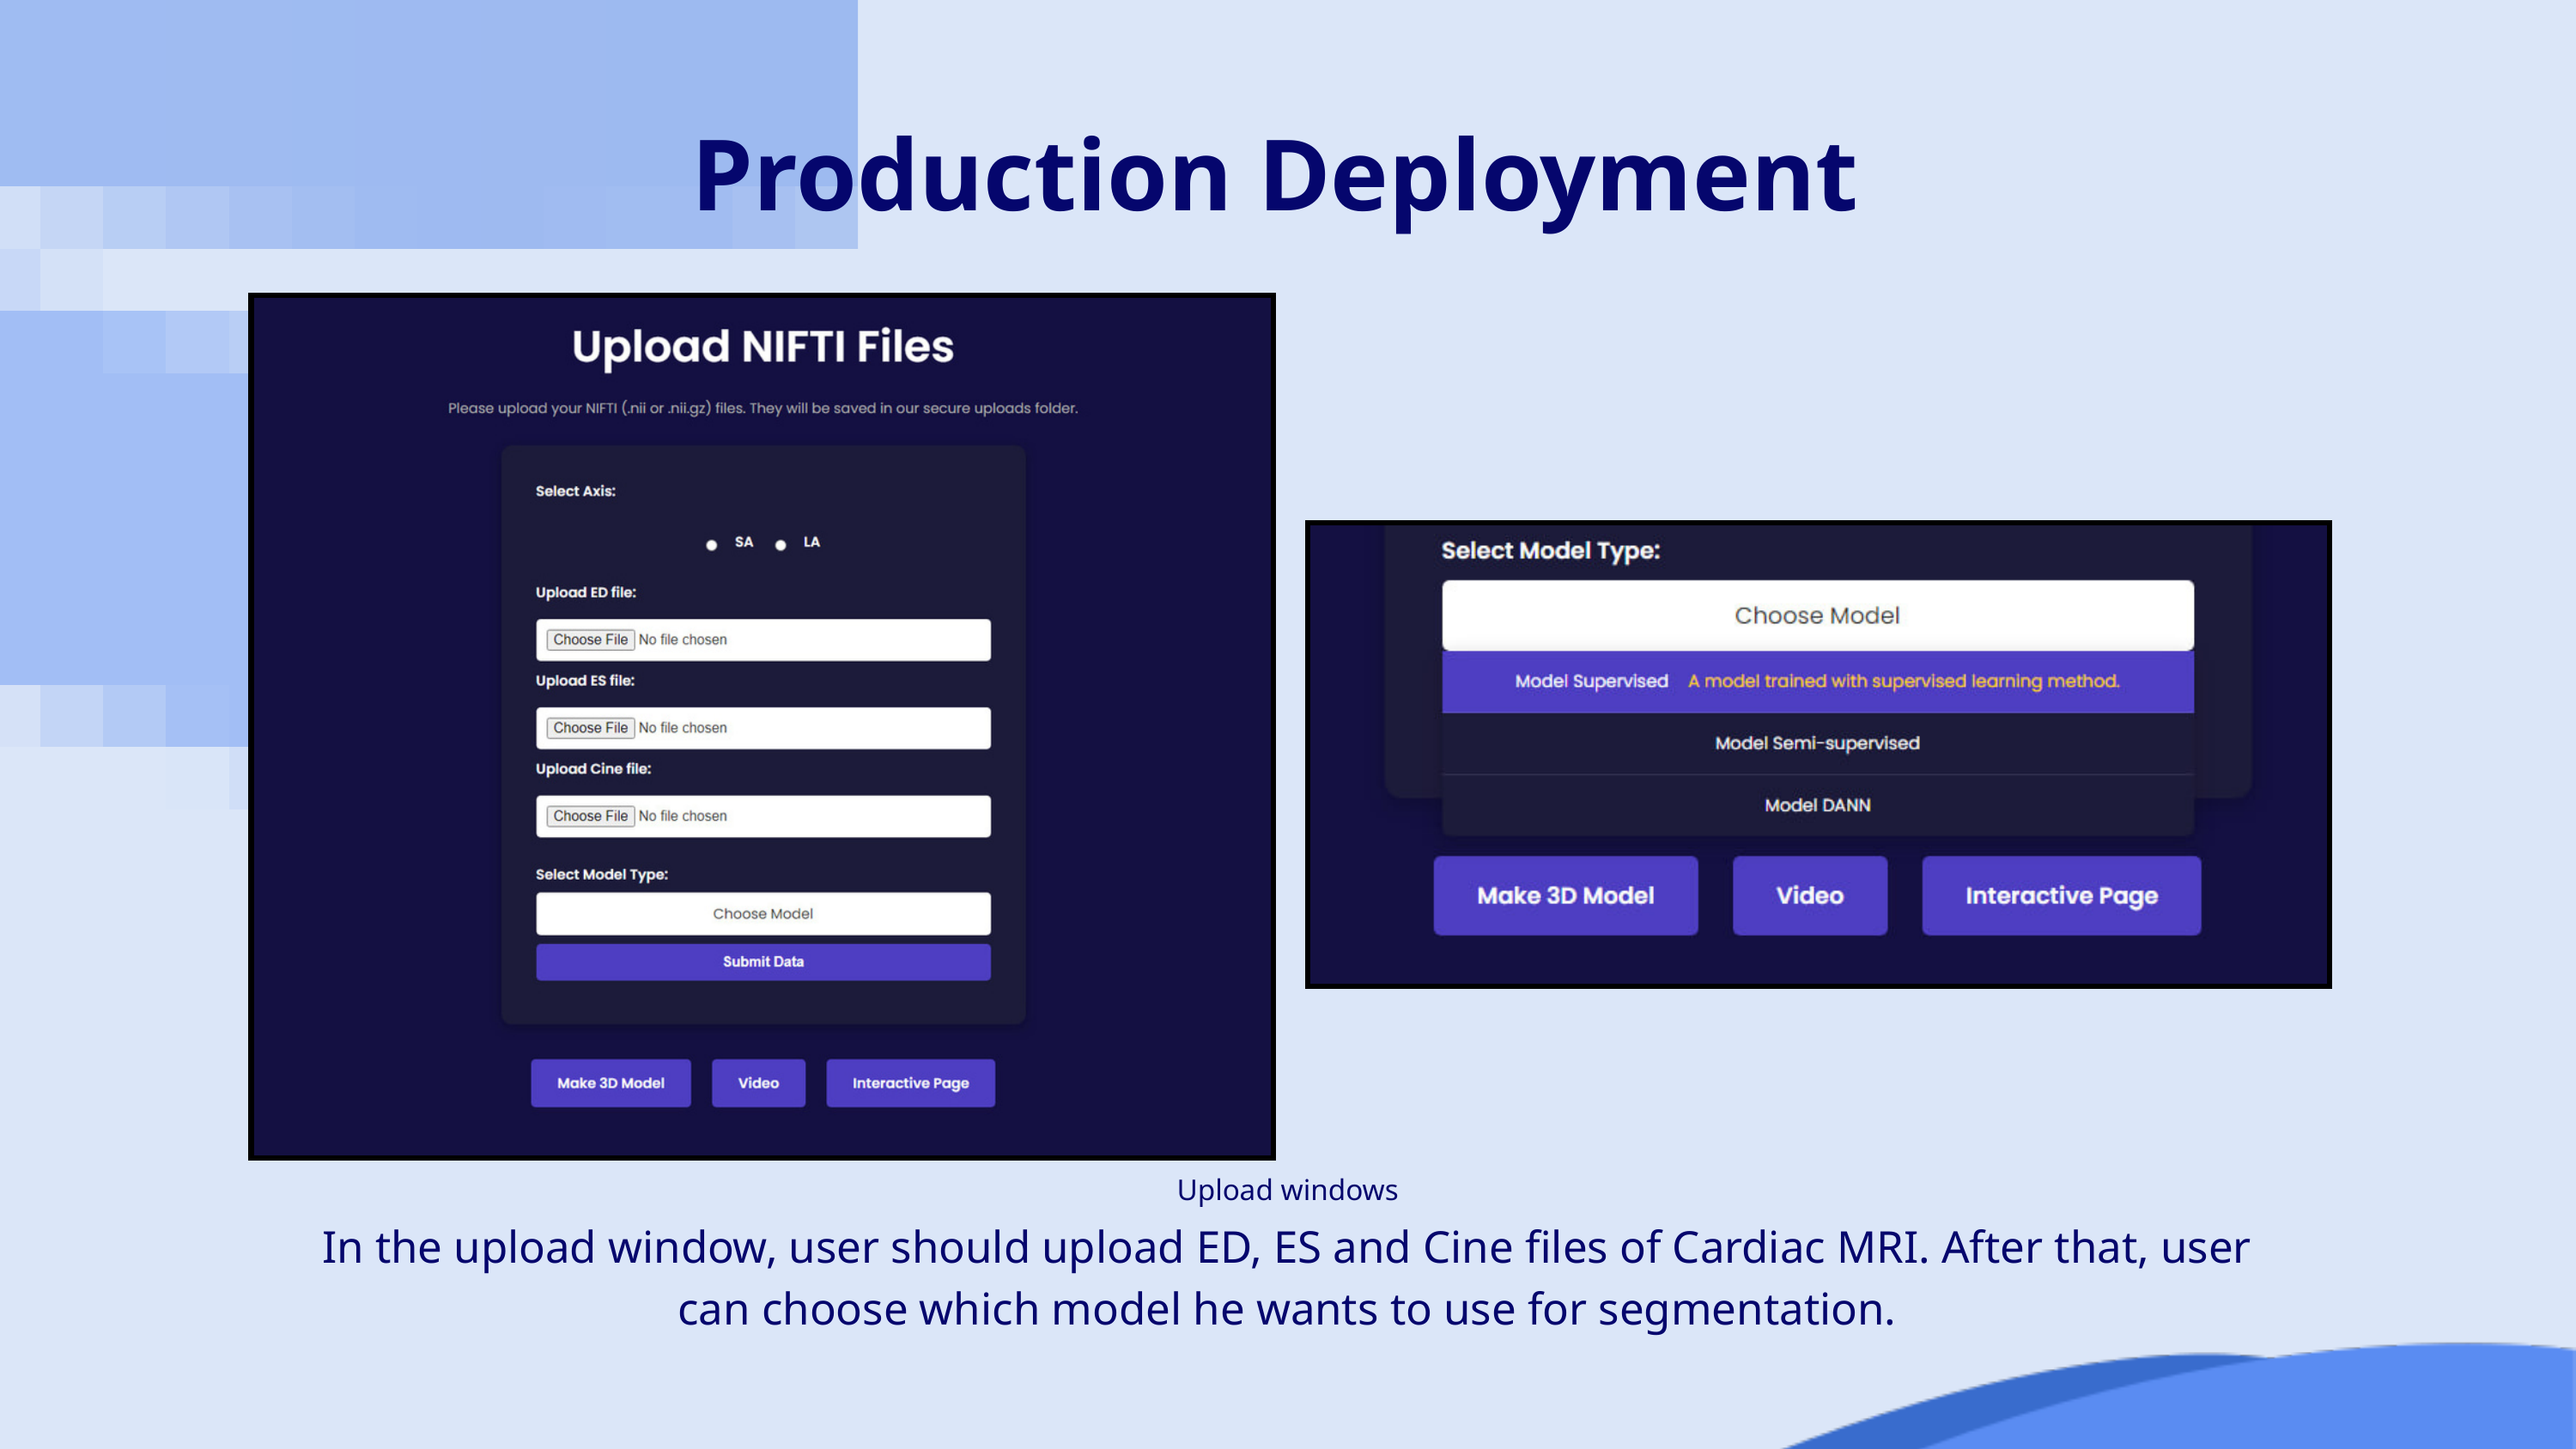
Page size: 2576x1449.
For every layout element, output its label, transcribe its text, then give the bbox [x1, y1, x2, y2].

text_box [0, 0, 859, 872]
text_box [1307, 523, 2330, 986]
text_box In the upload window, user should upload ED, ES and Cine files of Cardiac MRI. After that, user can choose which model he wants to use for segmentation. [307, 1210, 2269, 1334]
text_box Upload windows [1160, 1166, 1416, 1206]
text_box Production Deployment [651, 92, 1925, 230]
text_box [519, 1273, 2576, 1449]
text_box [251, 295, 1274, 1158]
